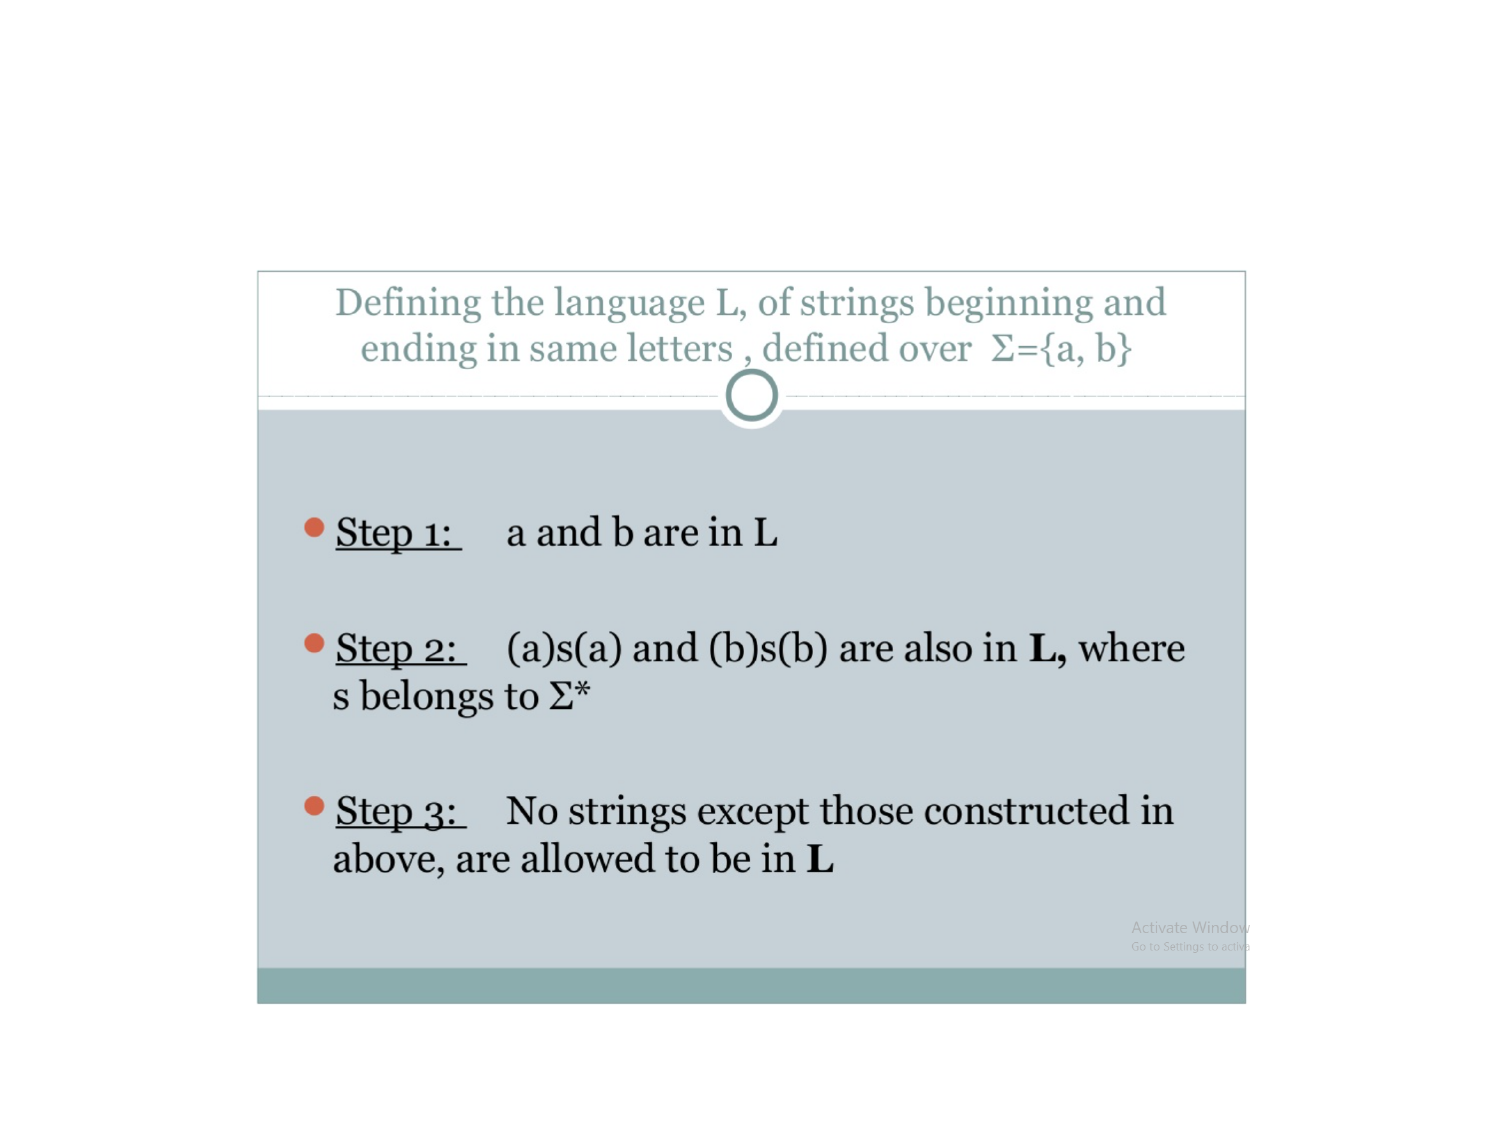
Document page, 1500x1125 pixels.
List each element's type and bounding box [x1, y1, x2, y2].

list [250, 262, 1250, 1006]
